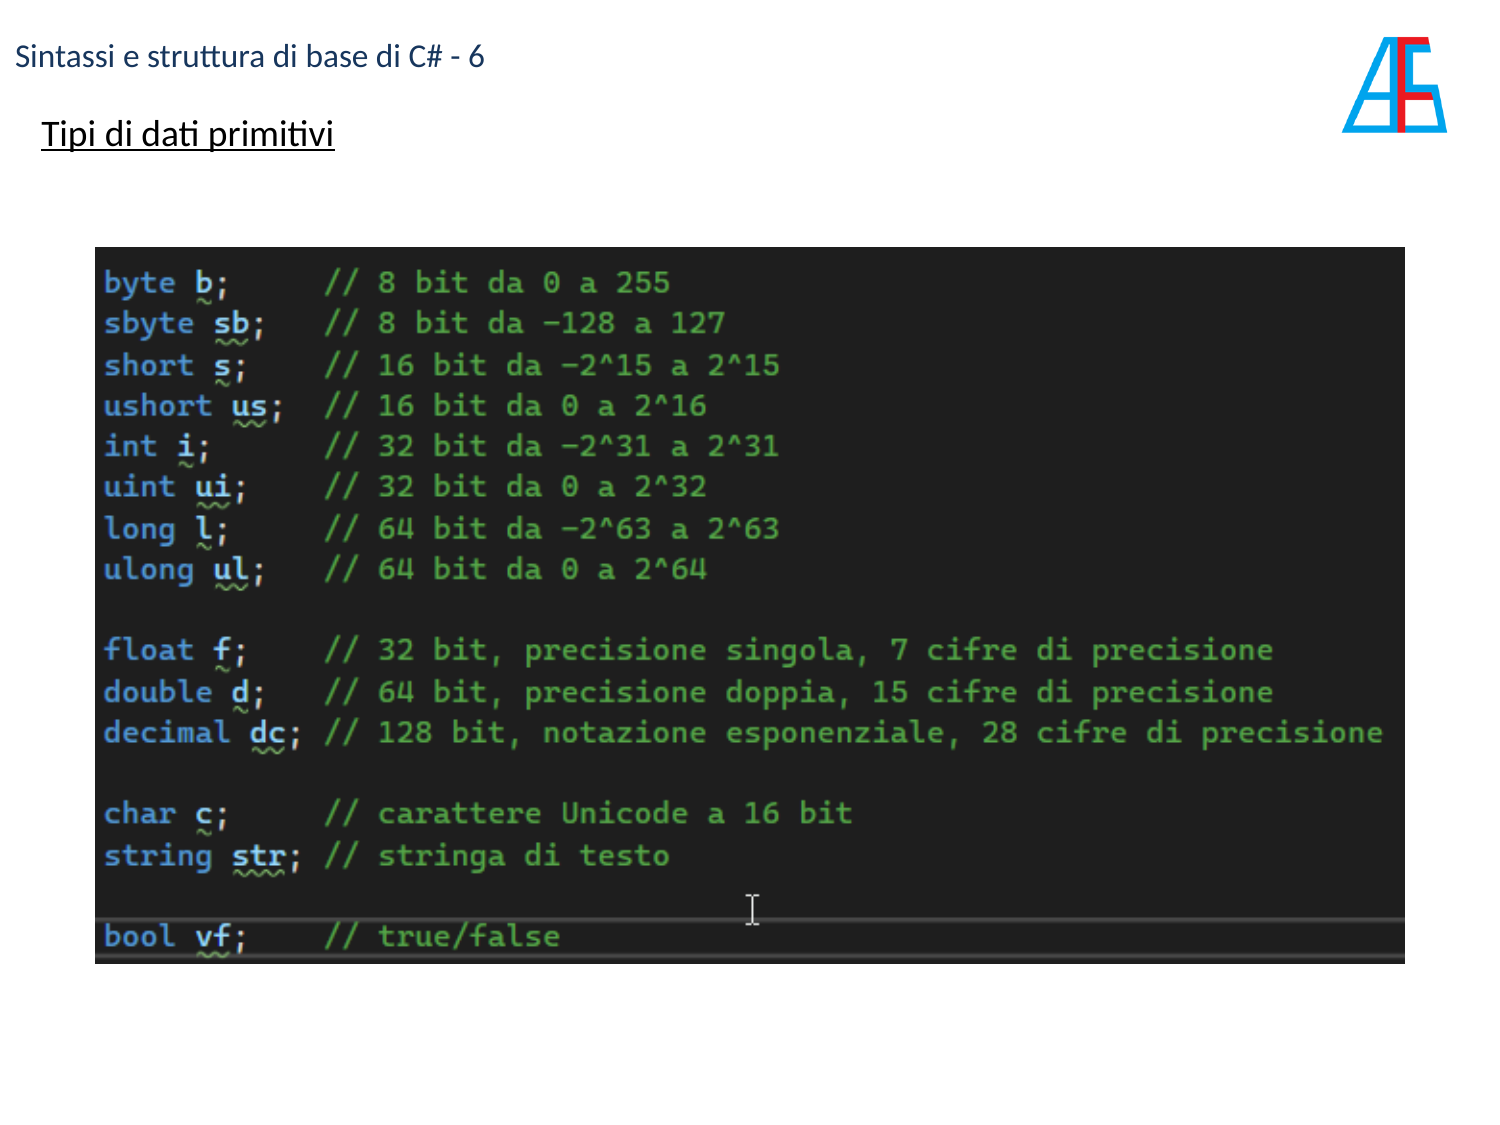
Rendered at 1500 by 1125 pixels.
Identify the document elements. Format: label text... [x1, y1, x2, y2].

picture [94, 246, 1405, 964]
picture [1338, 25, 1450, 158]
text_box Tipi di dati primitivi [26, 105, 602, 161]
text_box Sintassi e struttura di base di C# - 6 [0, 3, 632, 105]
